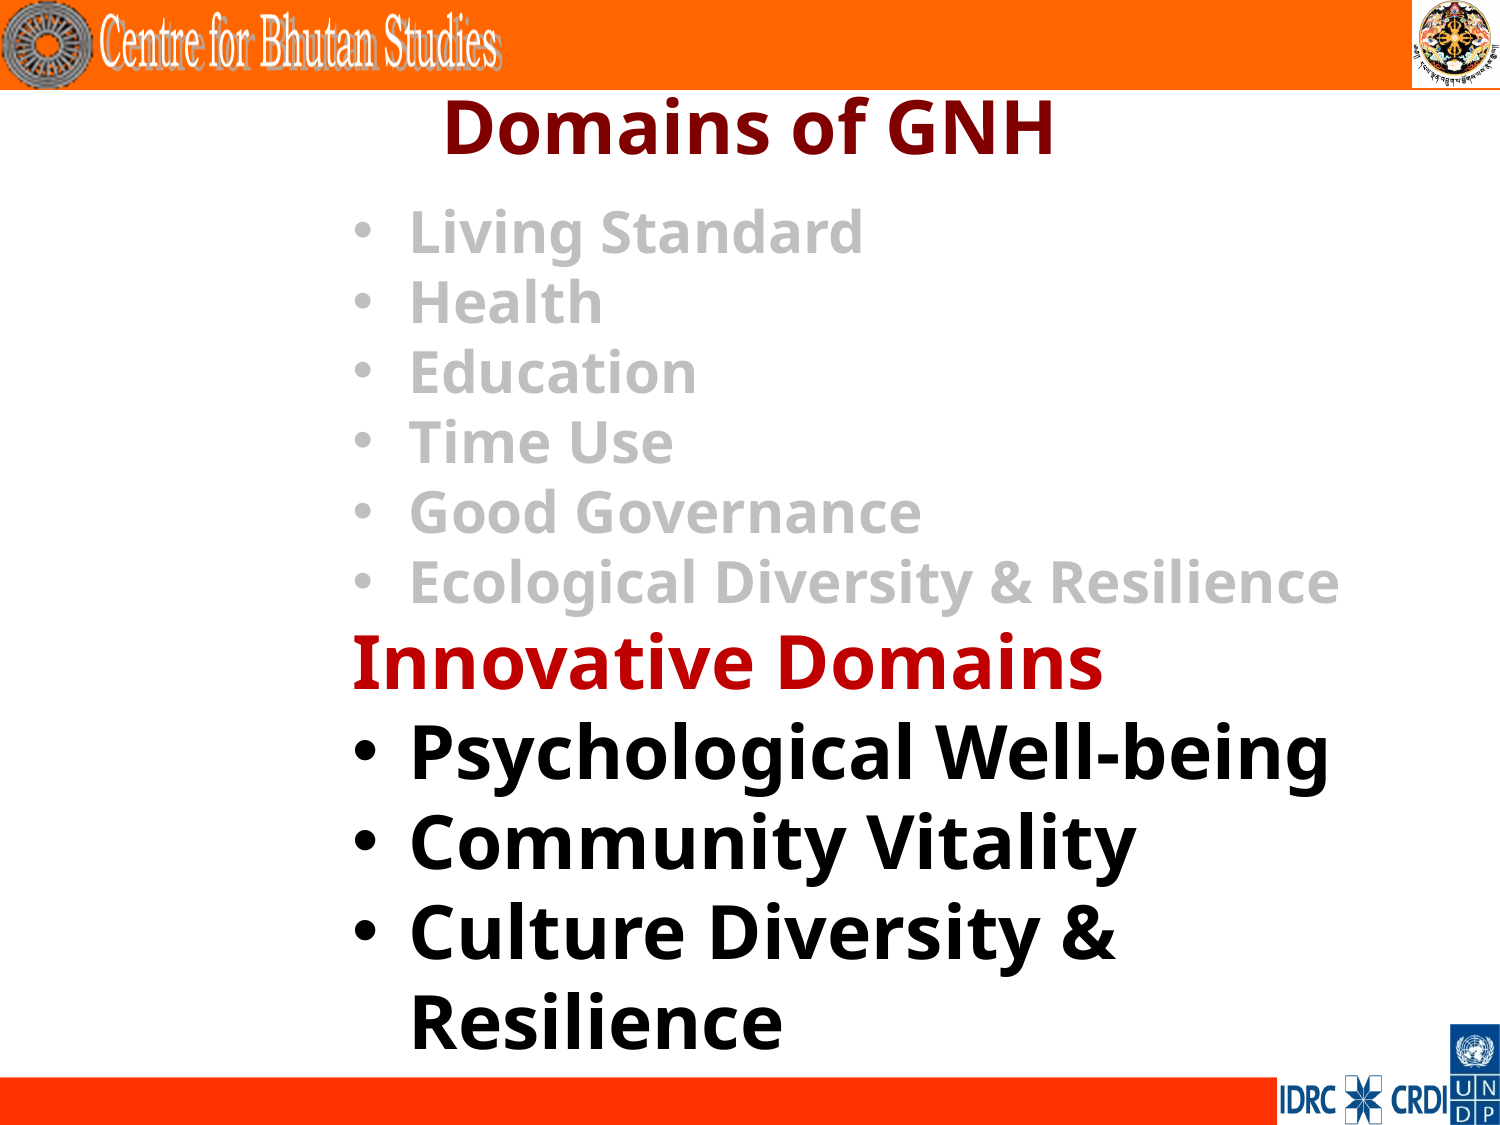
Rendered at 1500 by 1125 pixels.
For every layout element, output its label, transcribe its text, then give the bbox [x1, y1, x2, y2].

footer . [0, 1077, 1273, 1125]
picture [0, 0, 1500, 92]
title Domains of GNH [112, 101, 1388, 219]
picture [1277, 1024, 1500, 1125]
list Living Standard Health Education Time Use Good Governance Ecological Diversity & Resilience Innovative Domains Psychological Well-being Community Vitality Culture Diversity & Resilience [337, 187, 1500, 1018]
